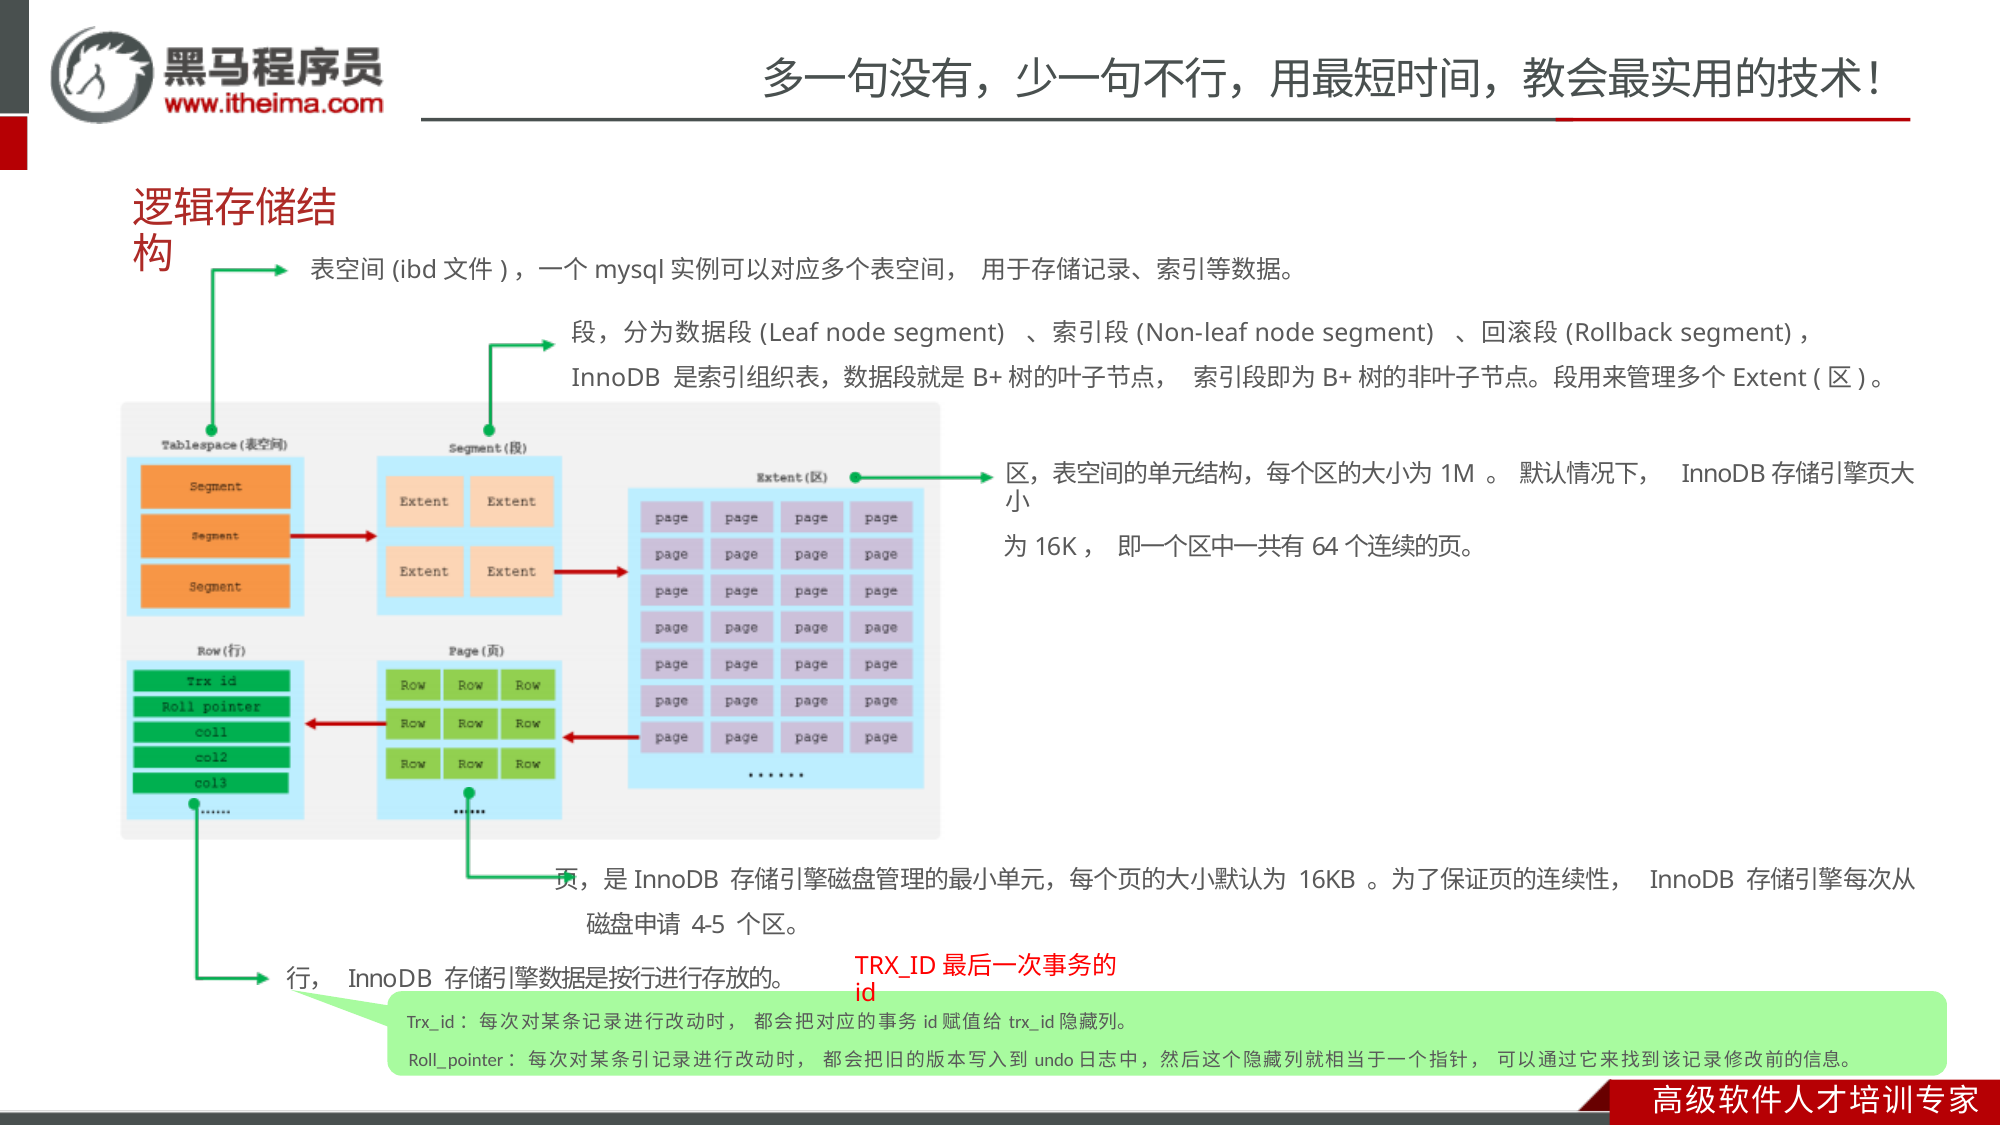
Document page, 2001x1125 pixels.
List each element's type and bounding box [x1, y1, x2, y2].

text_box [1649, 1079, 2000, 1125]
text_box [1001, 458, 1922, 535]
picture [0, 0, 29, 170]
text_box [420, 117, 1911, 122]
picture [50, 26, 384, 124]
text_box [308, 256, 1921, 394]
picture [116, 264, 995, 985]
text_box [759, 53, 1929, 106]
text_box [284, 866, 1947, 1076]
text_box [130, 182, 380, 234]
picture [0, 1079, 1649, 1125]
